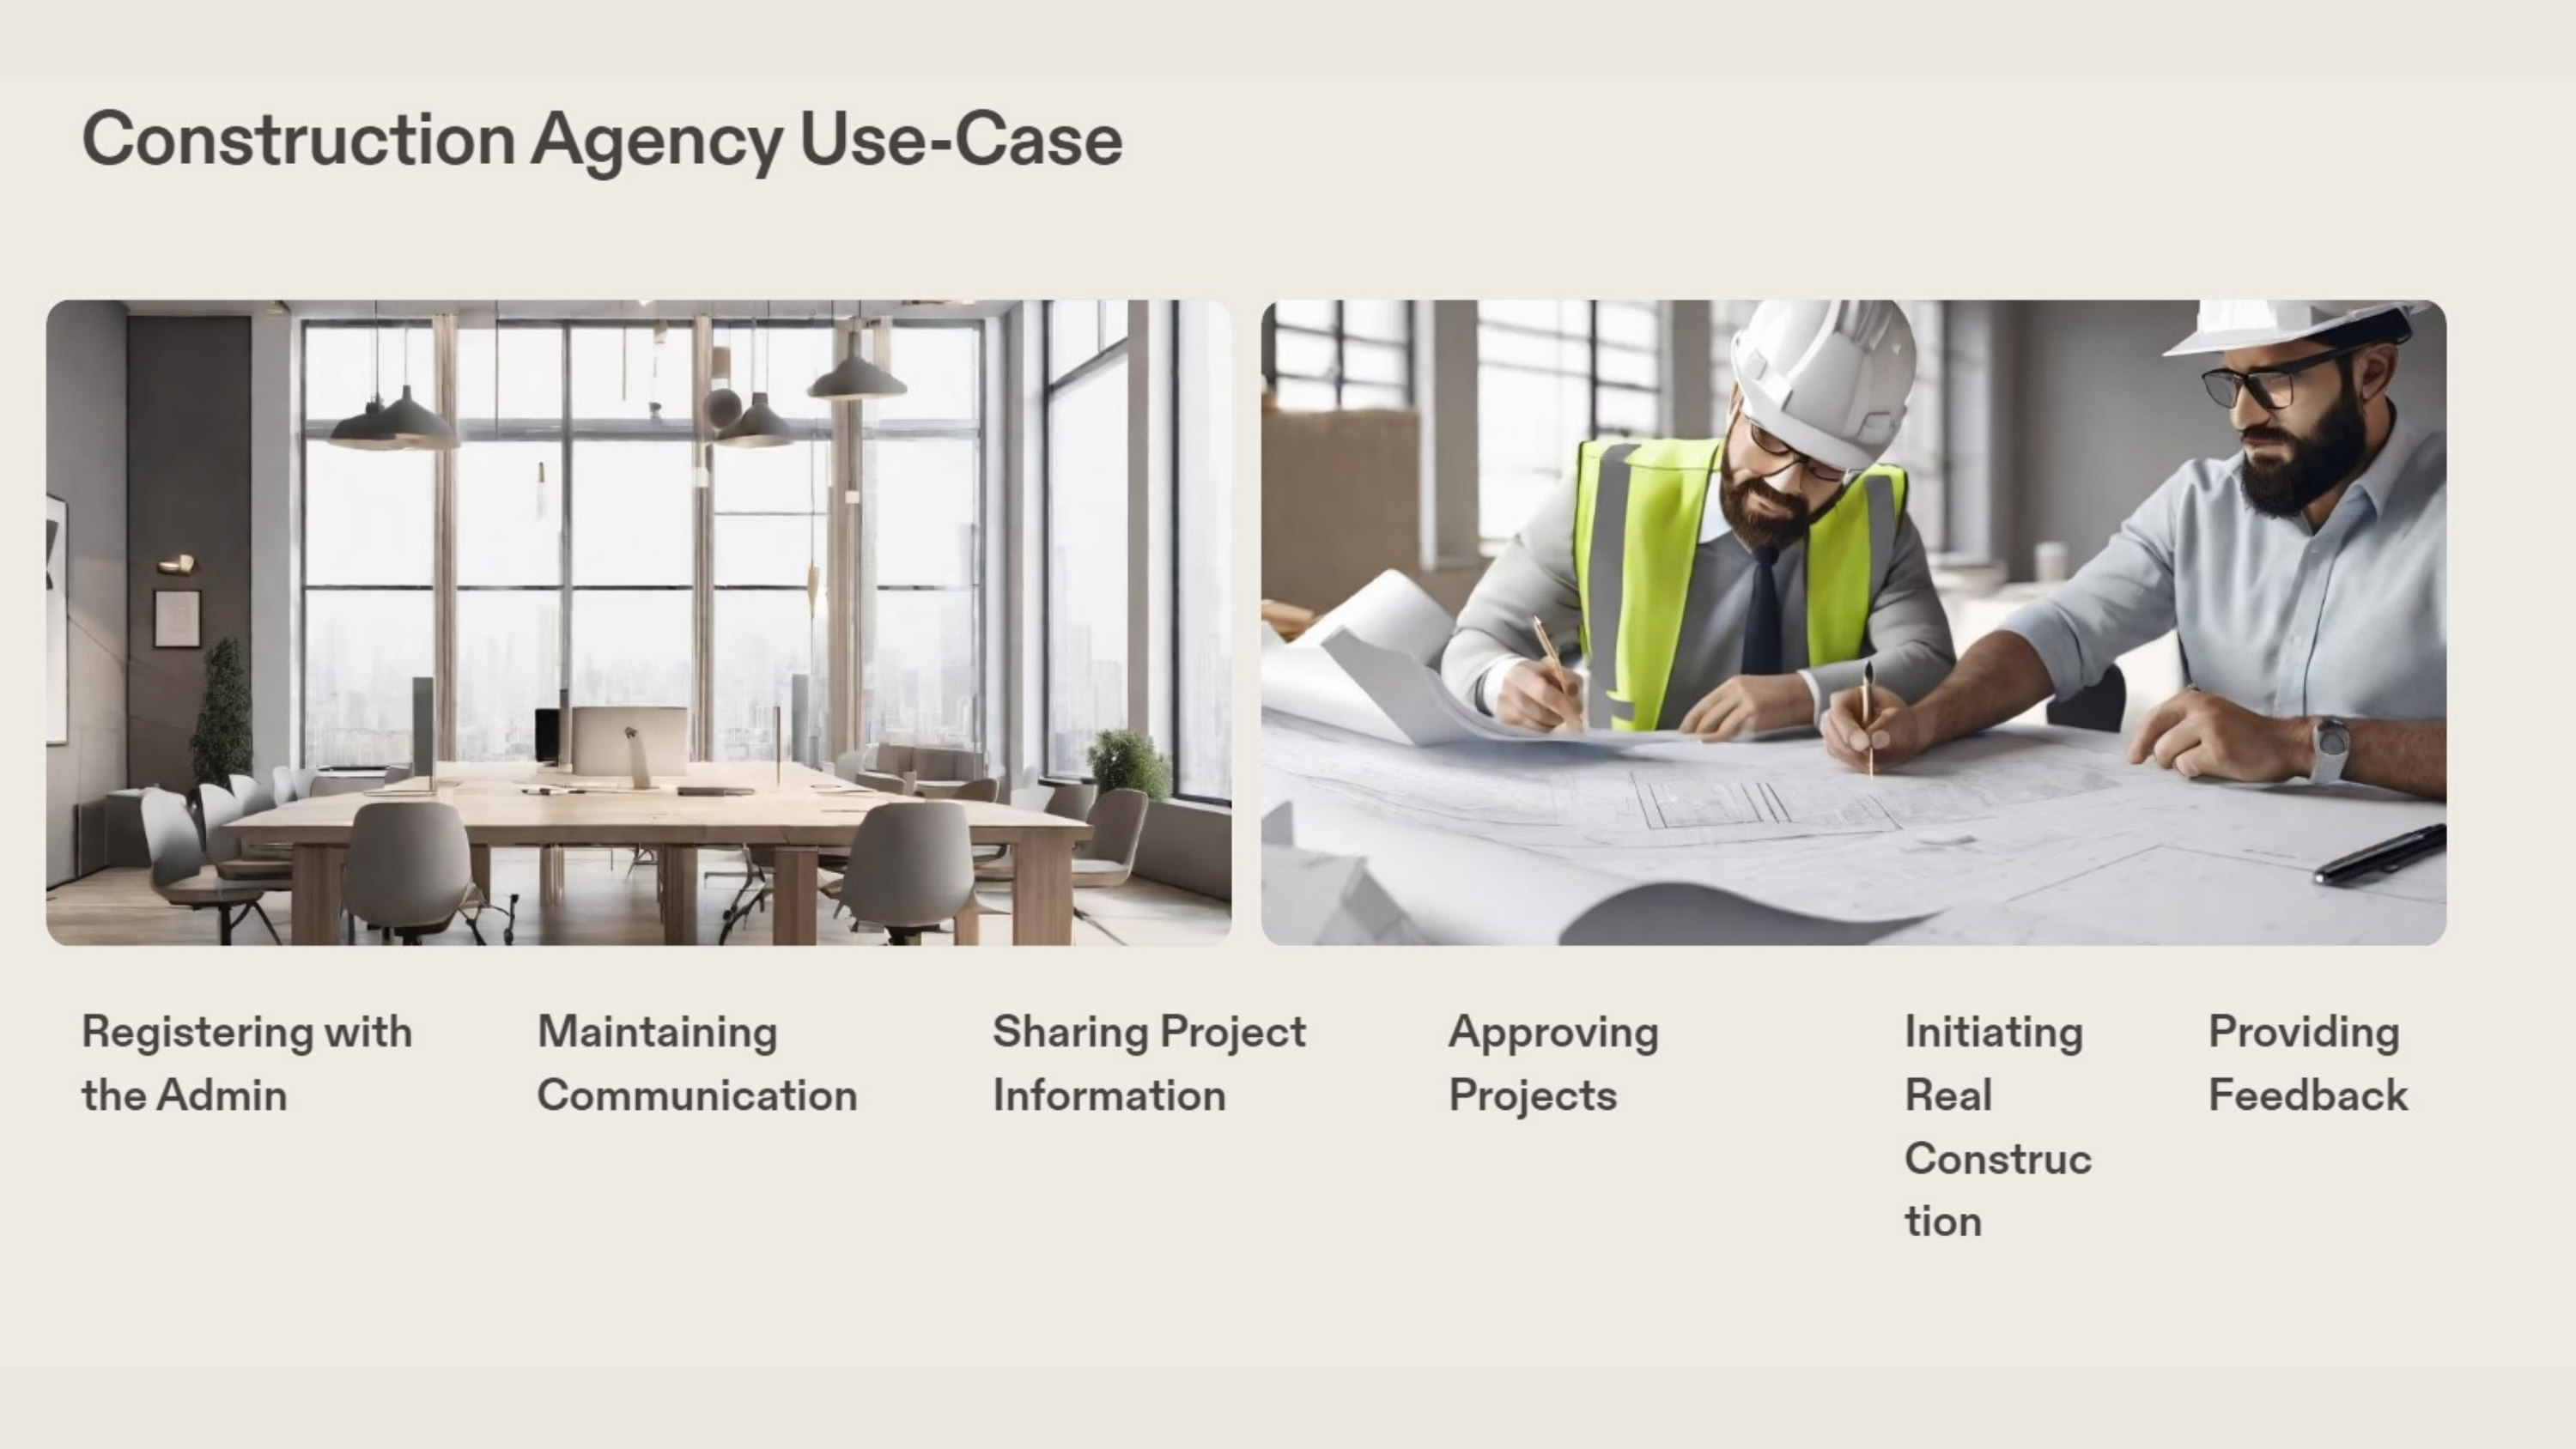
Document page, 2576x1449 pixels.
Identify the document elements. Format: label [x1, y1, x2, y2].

text_box [0, 82, 2576, 1367]
